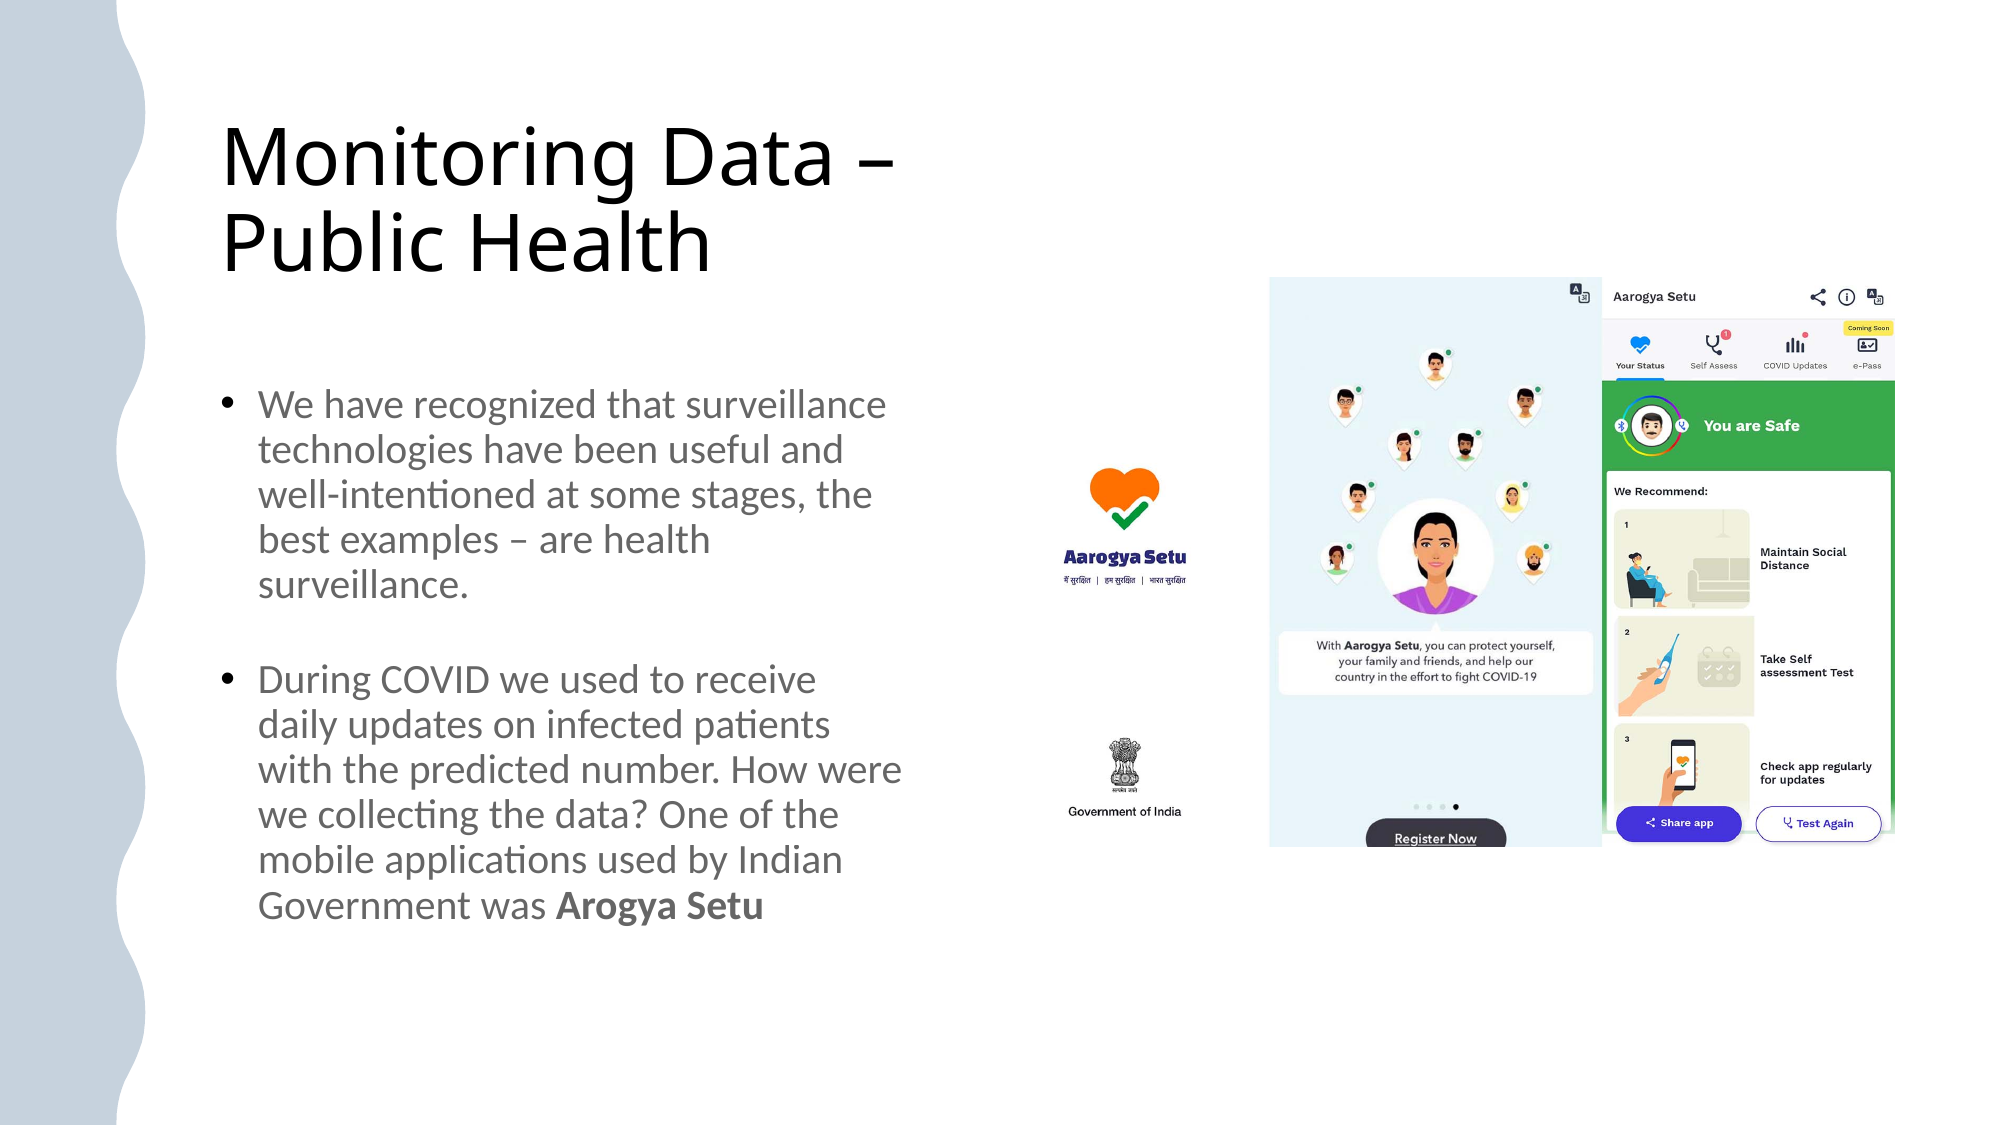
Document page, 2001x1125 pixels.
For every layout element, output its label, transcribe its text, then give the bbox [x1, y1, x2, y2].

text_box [0, 0, 146, 1125]
title Monitoring Data – Public Health [205, 108, 921, 354]
text_box [146, 0, 2000, 1125]
picture [980, 277, 1895, 847]
list We have recognized that surveillance technologies have been useful and well-intentioned at some stages, the best examples – are health surveillance. During COVID we used to receive daily updates on infected patients with the predicted number. How were we collecting the data? One of the mobile applications used by Indian Government was Arogya Setu [205, 375, 922, 1006]
